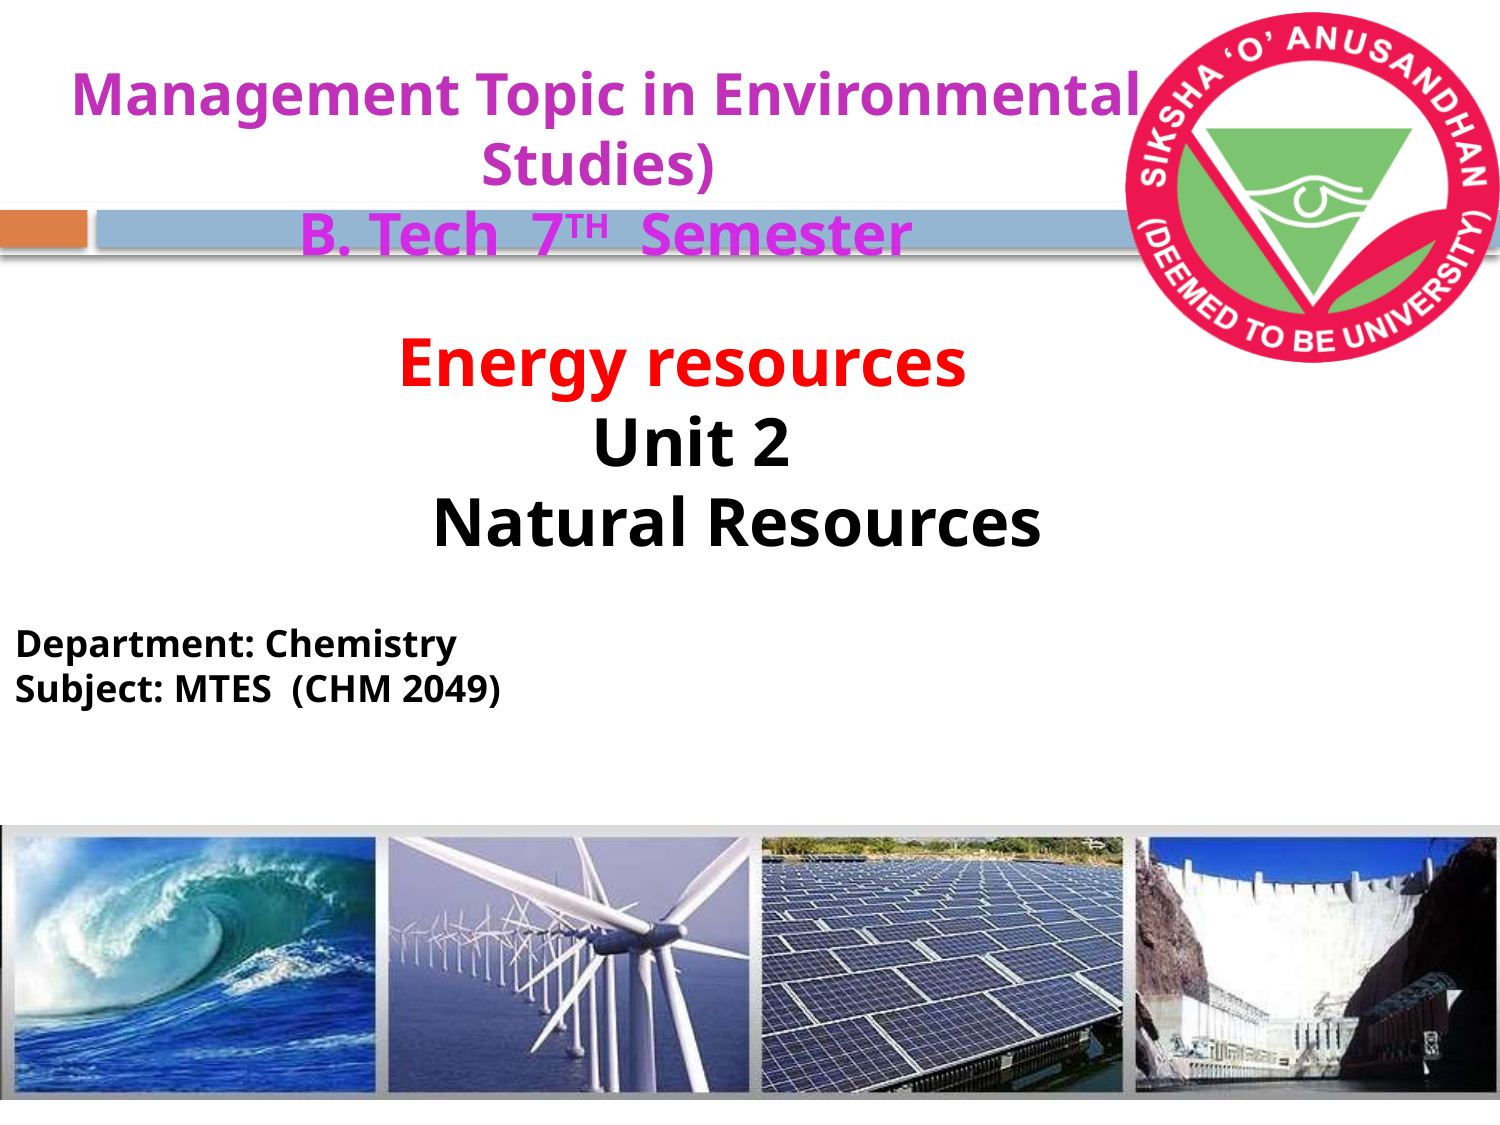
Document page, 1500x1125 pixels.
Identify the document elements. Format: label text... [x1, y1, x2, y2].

text_box Management Topic in Environmental Studies) B. Tech 7TH Semester [37, 49, 1175, 465]
text_box [0, 825, 1500, 1100]
text_box Department: Chemistry Subject: MTES (CHM 2049) [0, 612, 750, 718]
text_box Energy resources Unit 2 Natural Resources [37, 373, 1363, 613]
picture [1124, 12, 1500, 363]
